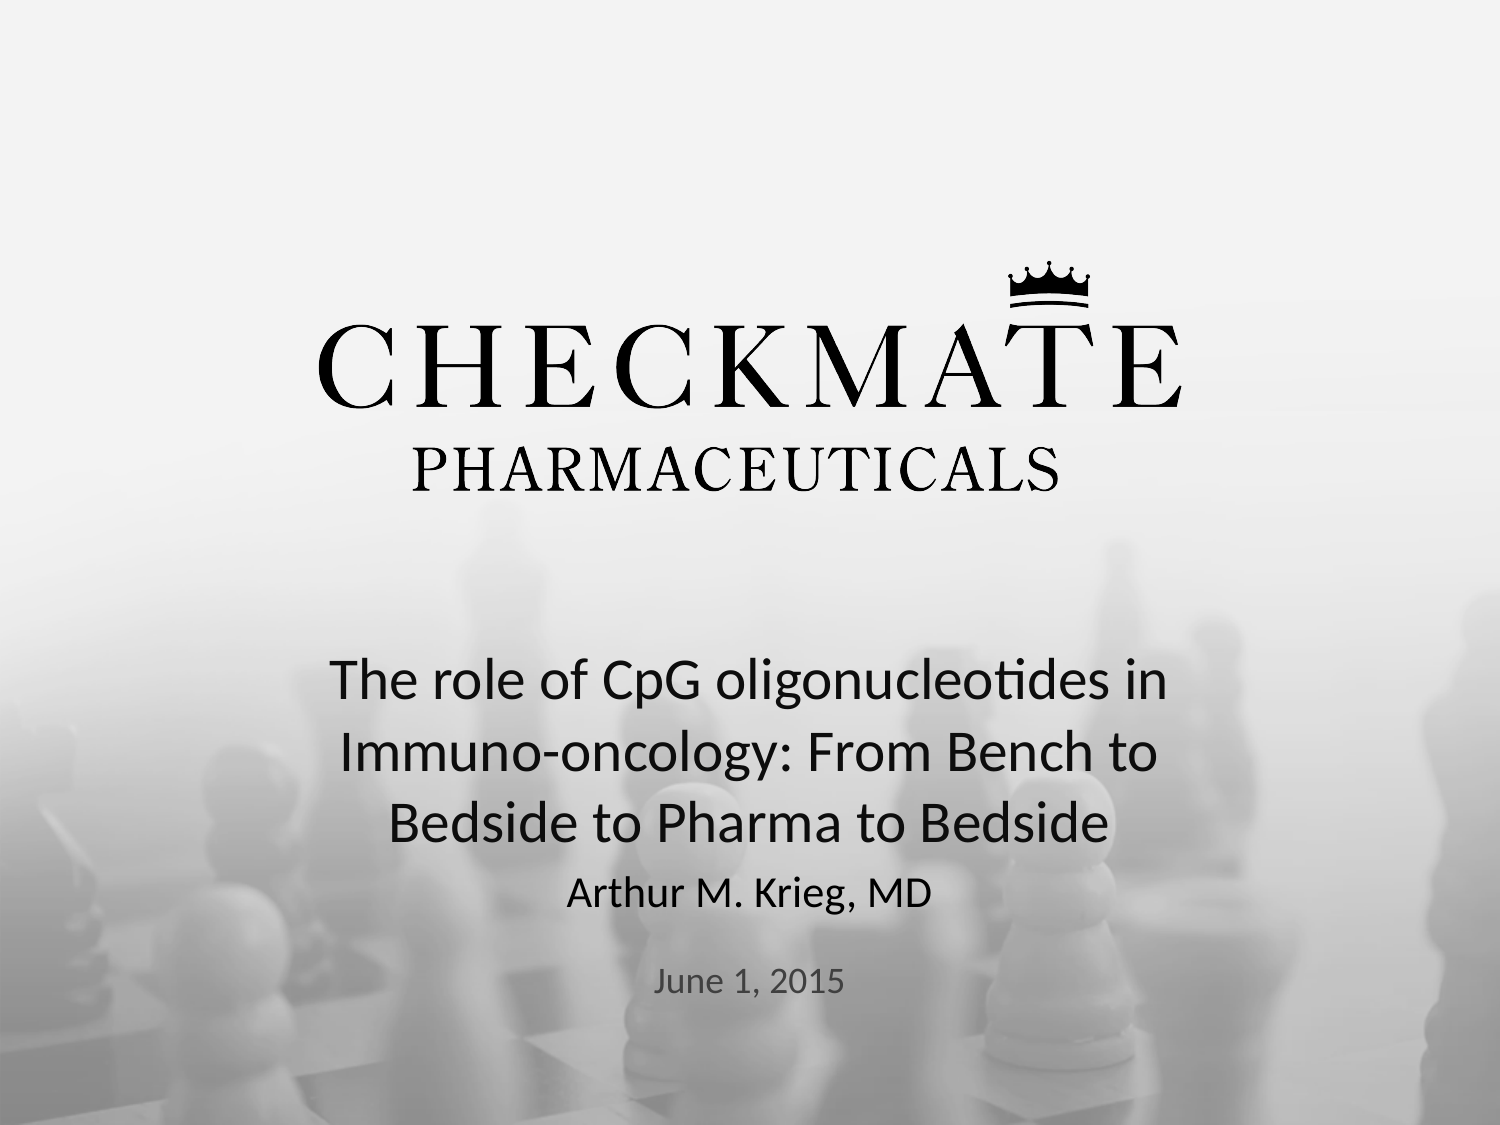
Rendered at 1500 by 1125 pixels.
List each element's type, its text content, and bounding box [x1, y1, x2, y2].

subtitle The role of CpG oligonucleotides in Immuno-oncology: From Bench to Bedside to Pharma to Bedside Arthur M. Krieg, MD [225, 567, 1275, 925]
picture [277, 205, 1223, 547]
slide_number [574, 948, 925, 1009]
